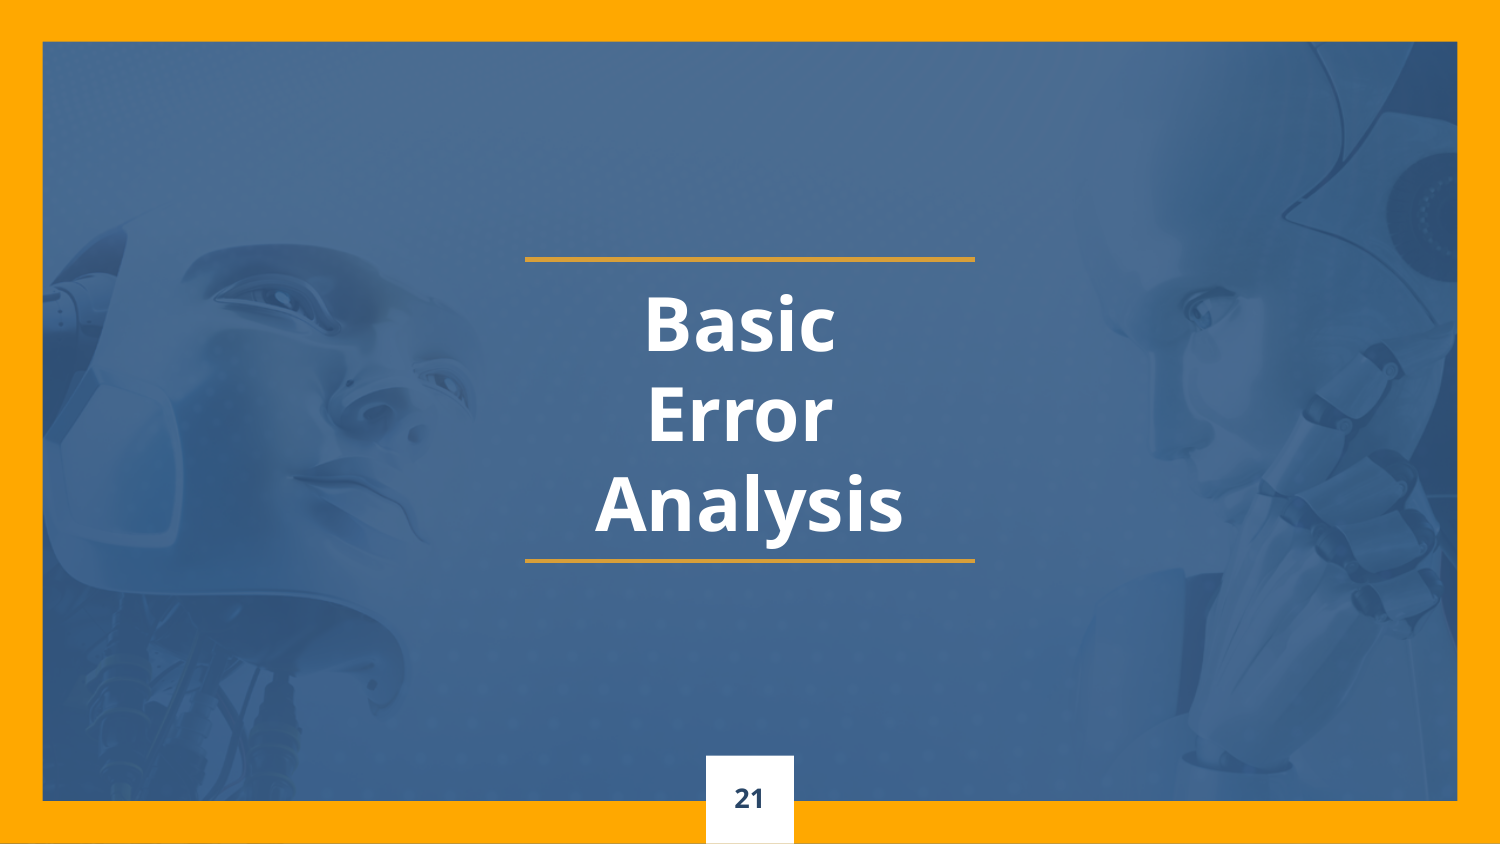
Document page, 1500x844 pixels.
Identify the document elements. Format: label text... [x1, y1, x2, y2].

text_box Basic Error Analysis [390, 259, 1110, 563]
slide_number 21 [705, 755, 794, 844]
